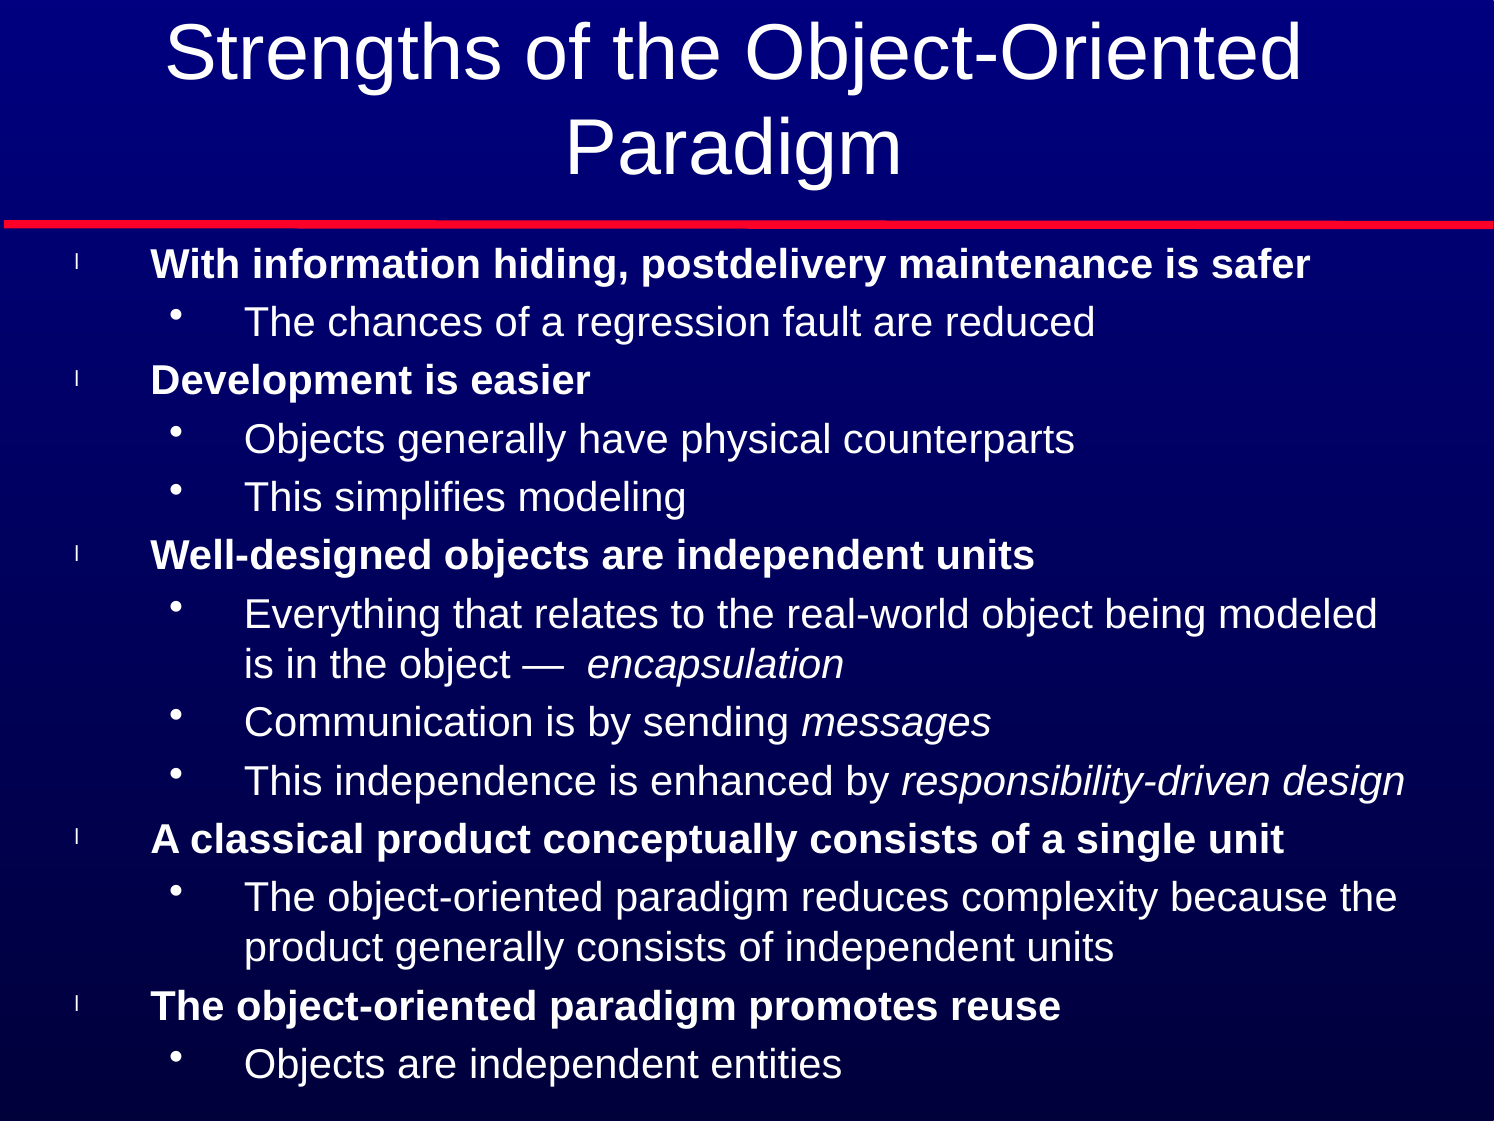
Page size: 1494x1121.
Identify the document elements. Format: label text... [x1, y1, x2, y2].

title Strengths of the Object-Oriented Paradigm [96, 0, 1373, 199]
list With information hiding, postdelivery maintenance is safer The chances of a regression fault are reduced Development is easier Objects generally have physical counterparts This simplifies modeling Well-designed objects are independent units Everything that relates to the real-world object being modeled is in the object — encapsulation Communication is by sending messages This independence is enhanced by responsibility-driven design A classical product conceptually consists of a single unit The object-oriented paradigm reduces complexity because the product generally consists of independent units The object-oriented paradigm promotes reuse Objects are independent entities [58, 228, 1435, 1103]
